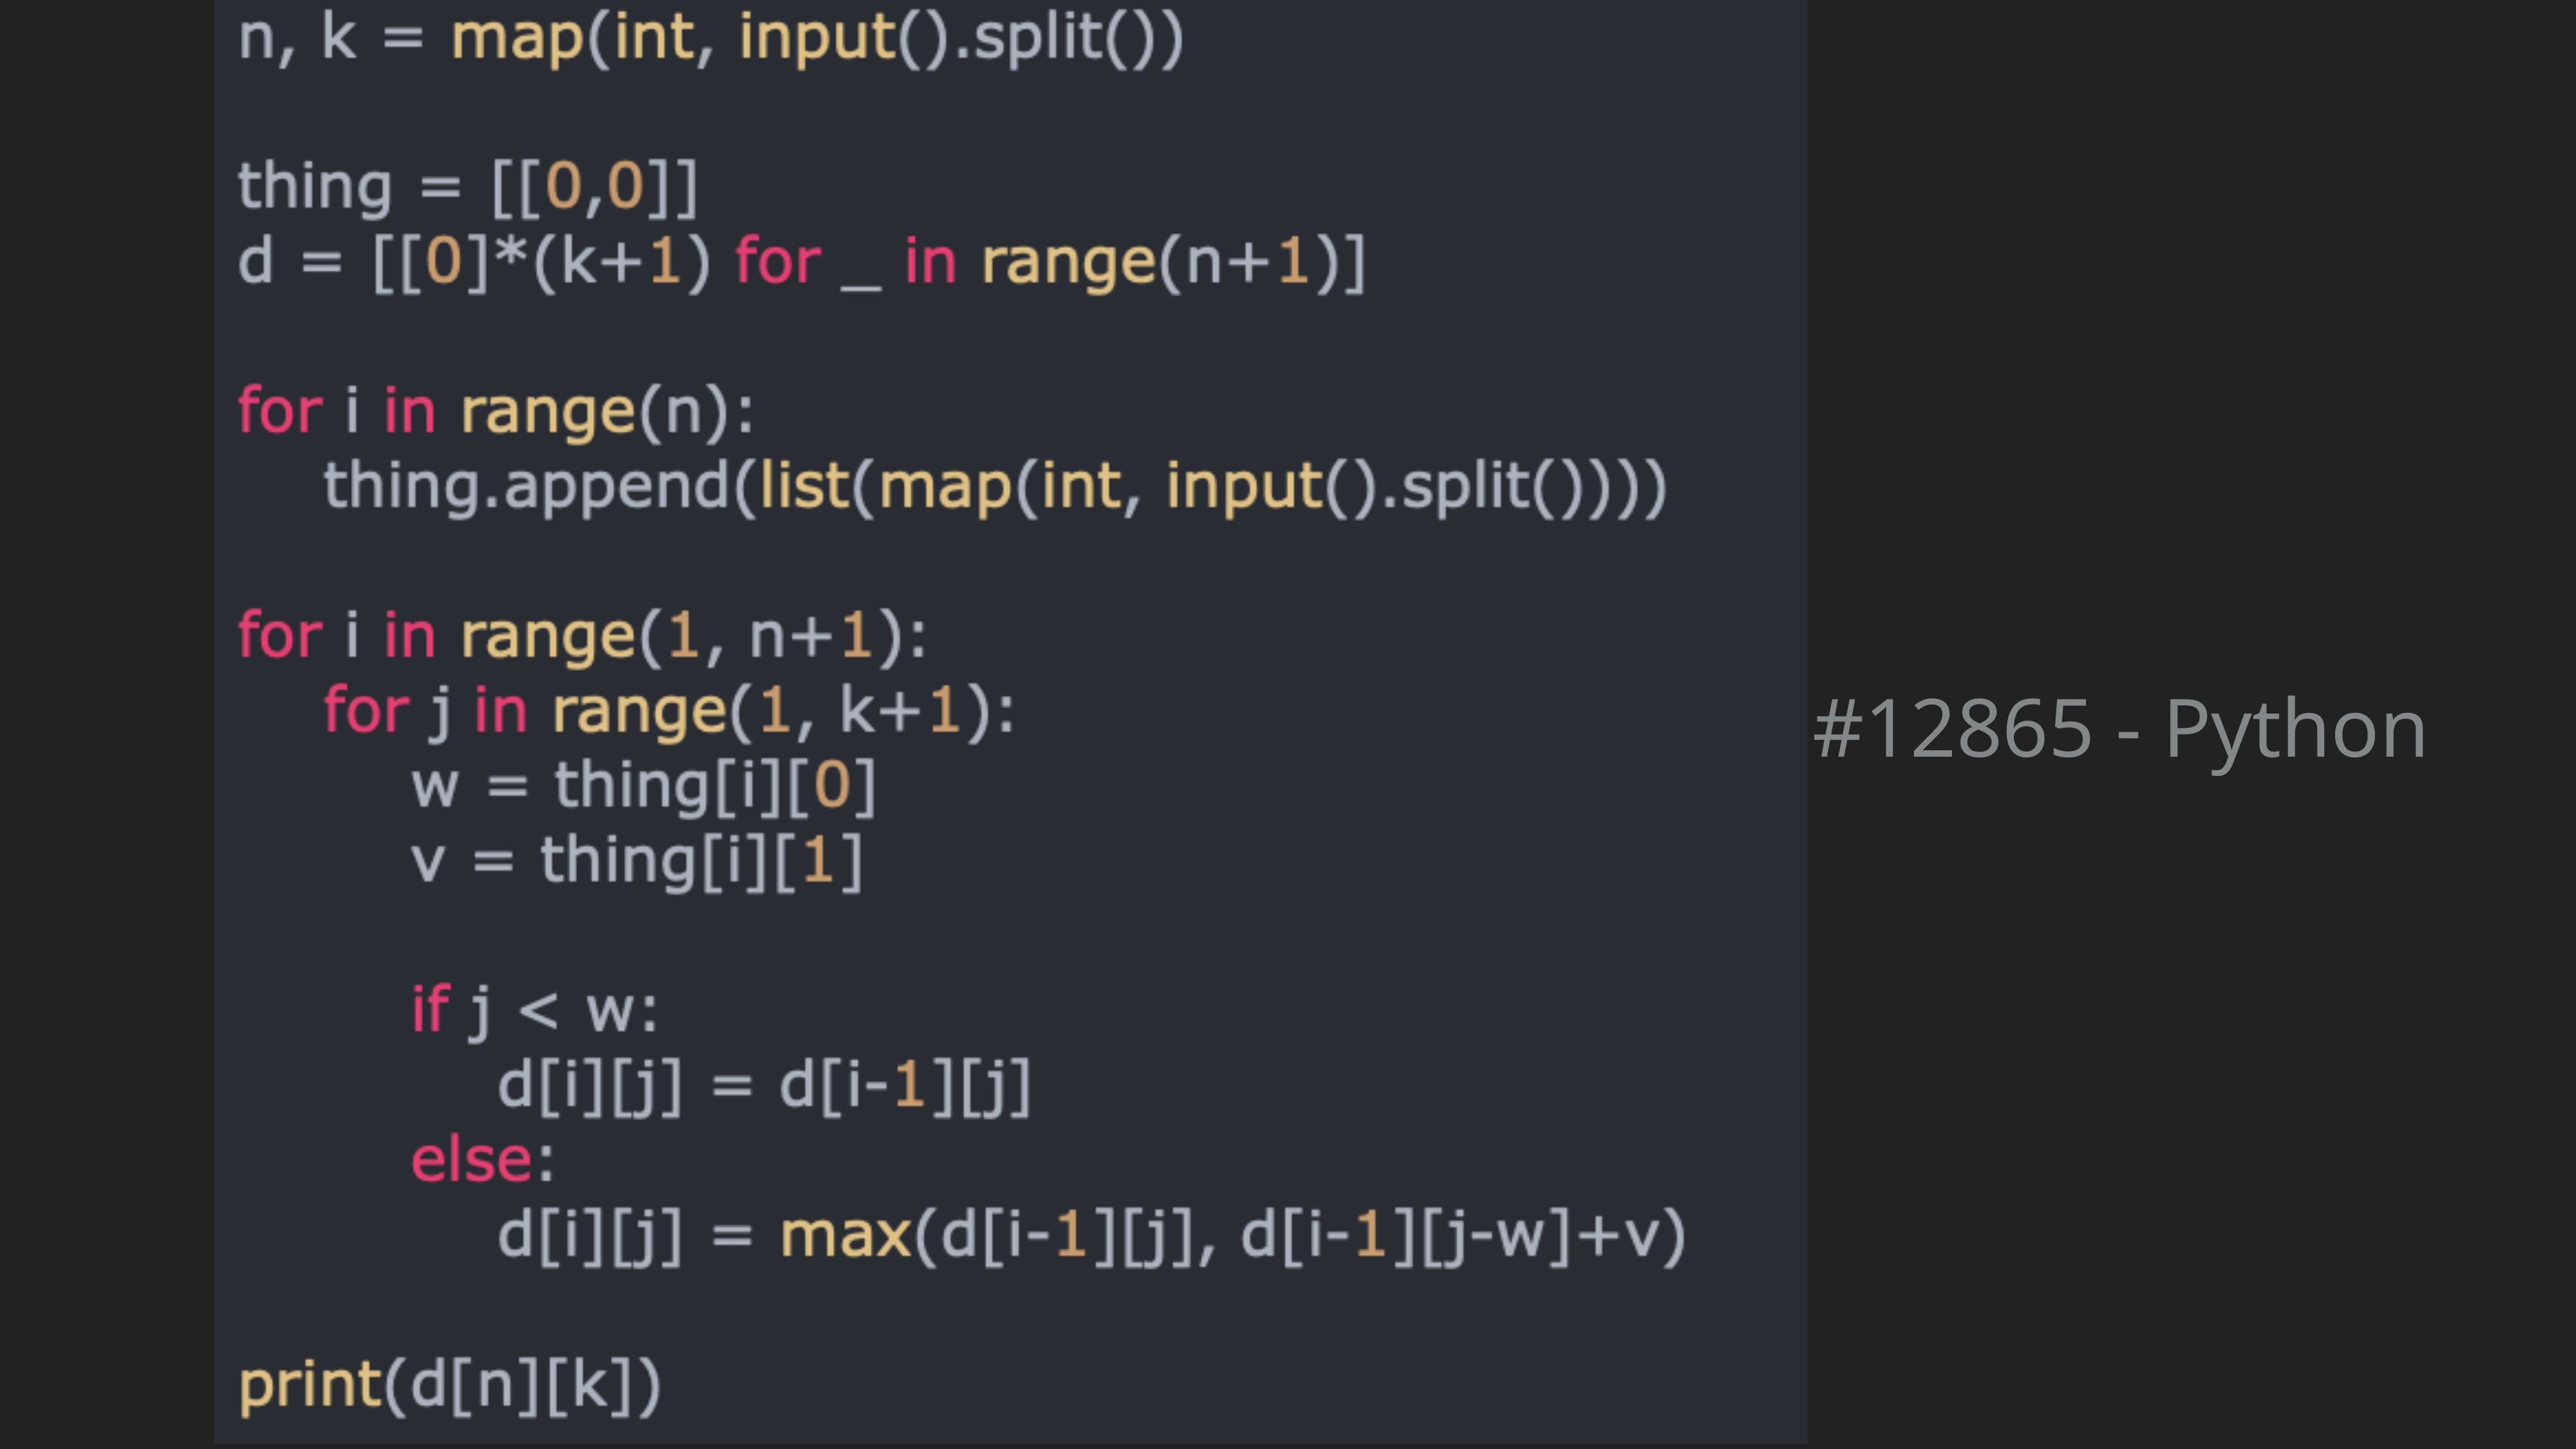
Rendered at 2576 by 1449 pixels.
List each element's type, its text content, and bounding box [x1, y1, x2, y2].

text_box #12865 - Python [1808, 670, 2436, 779]
picture [213, 0, 1808, 1444]
